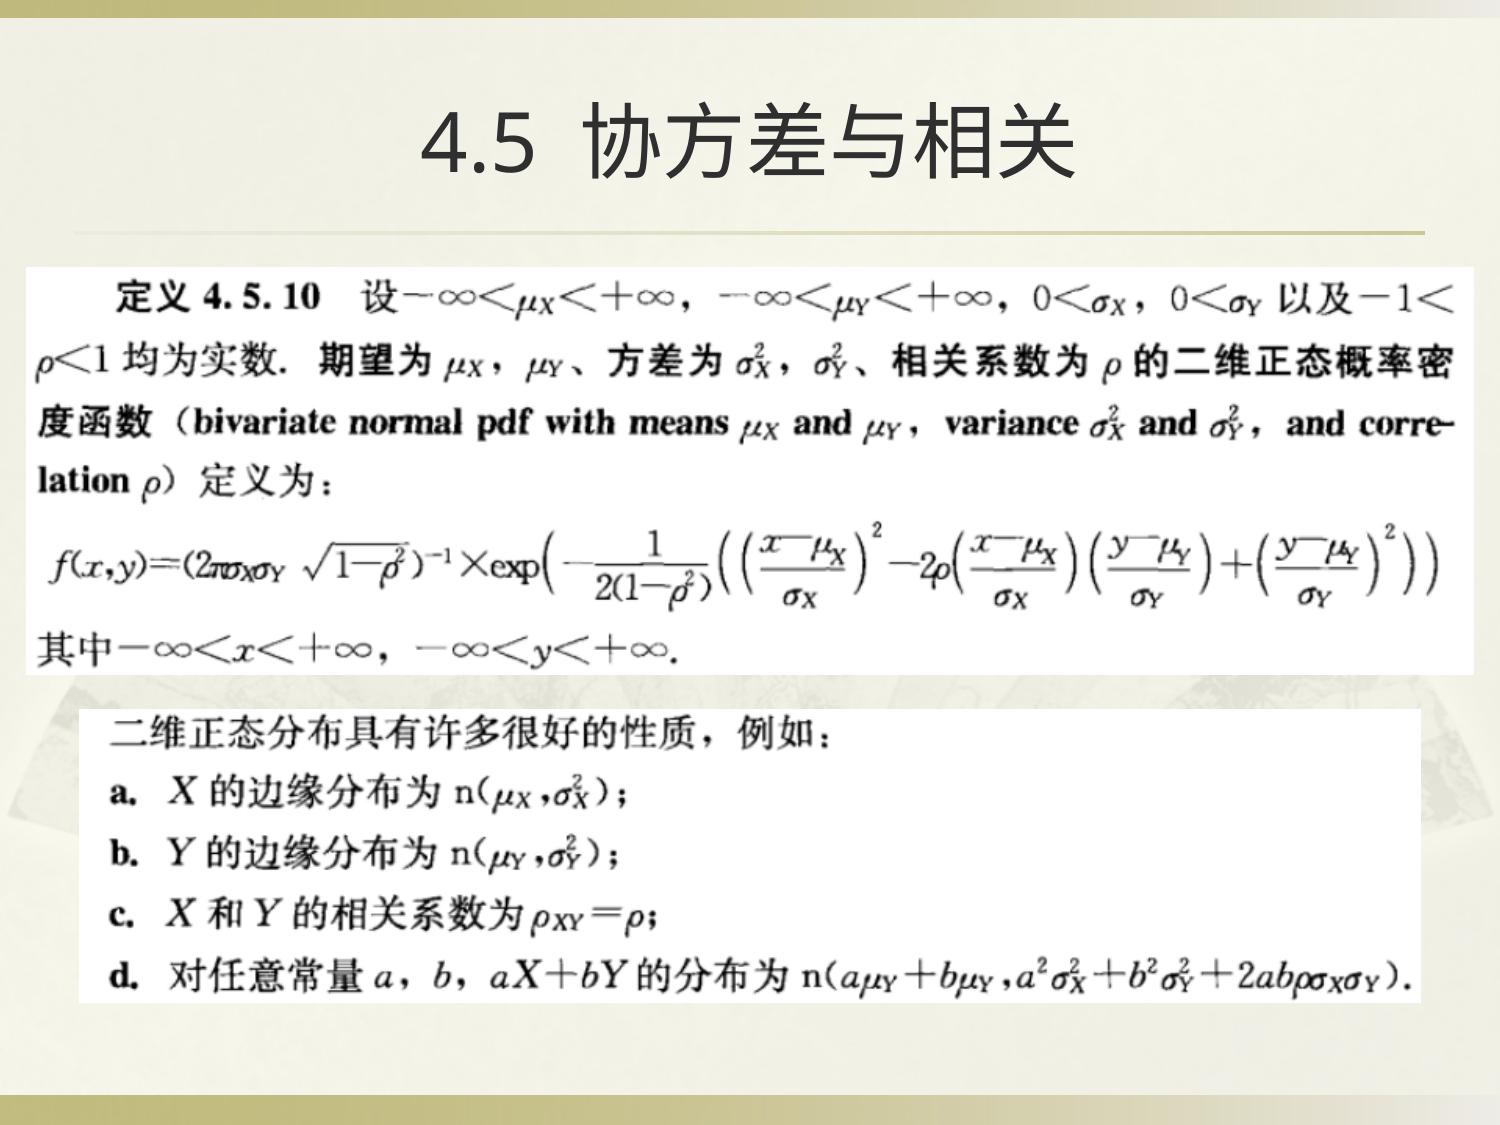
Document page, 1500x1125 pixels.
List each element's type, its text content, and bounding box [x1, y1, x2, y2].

title 4.5 协方差与相关 [75, 45, 1425, 233]
picture [79, 708, 1421, 1004]
picture [25, 266, 1474, 676]
